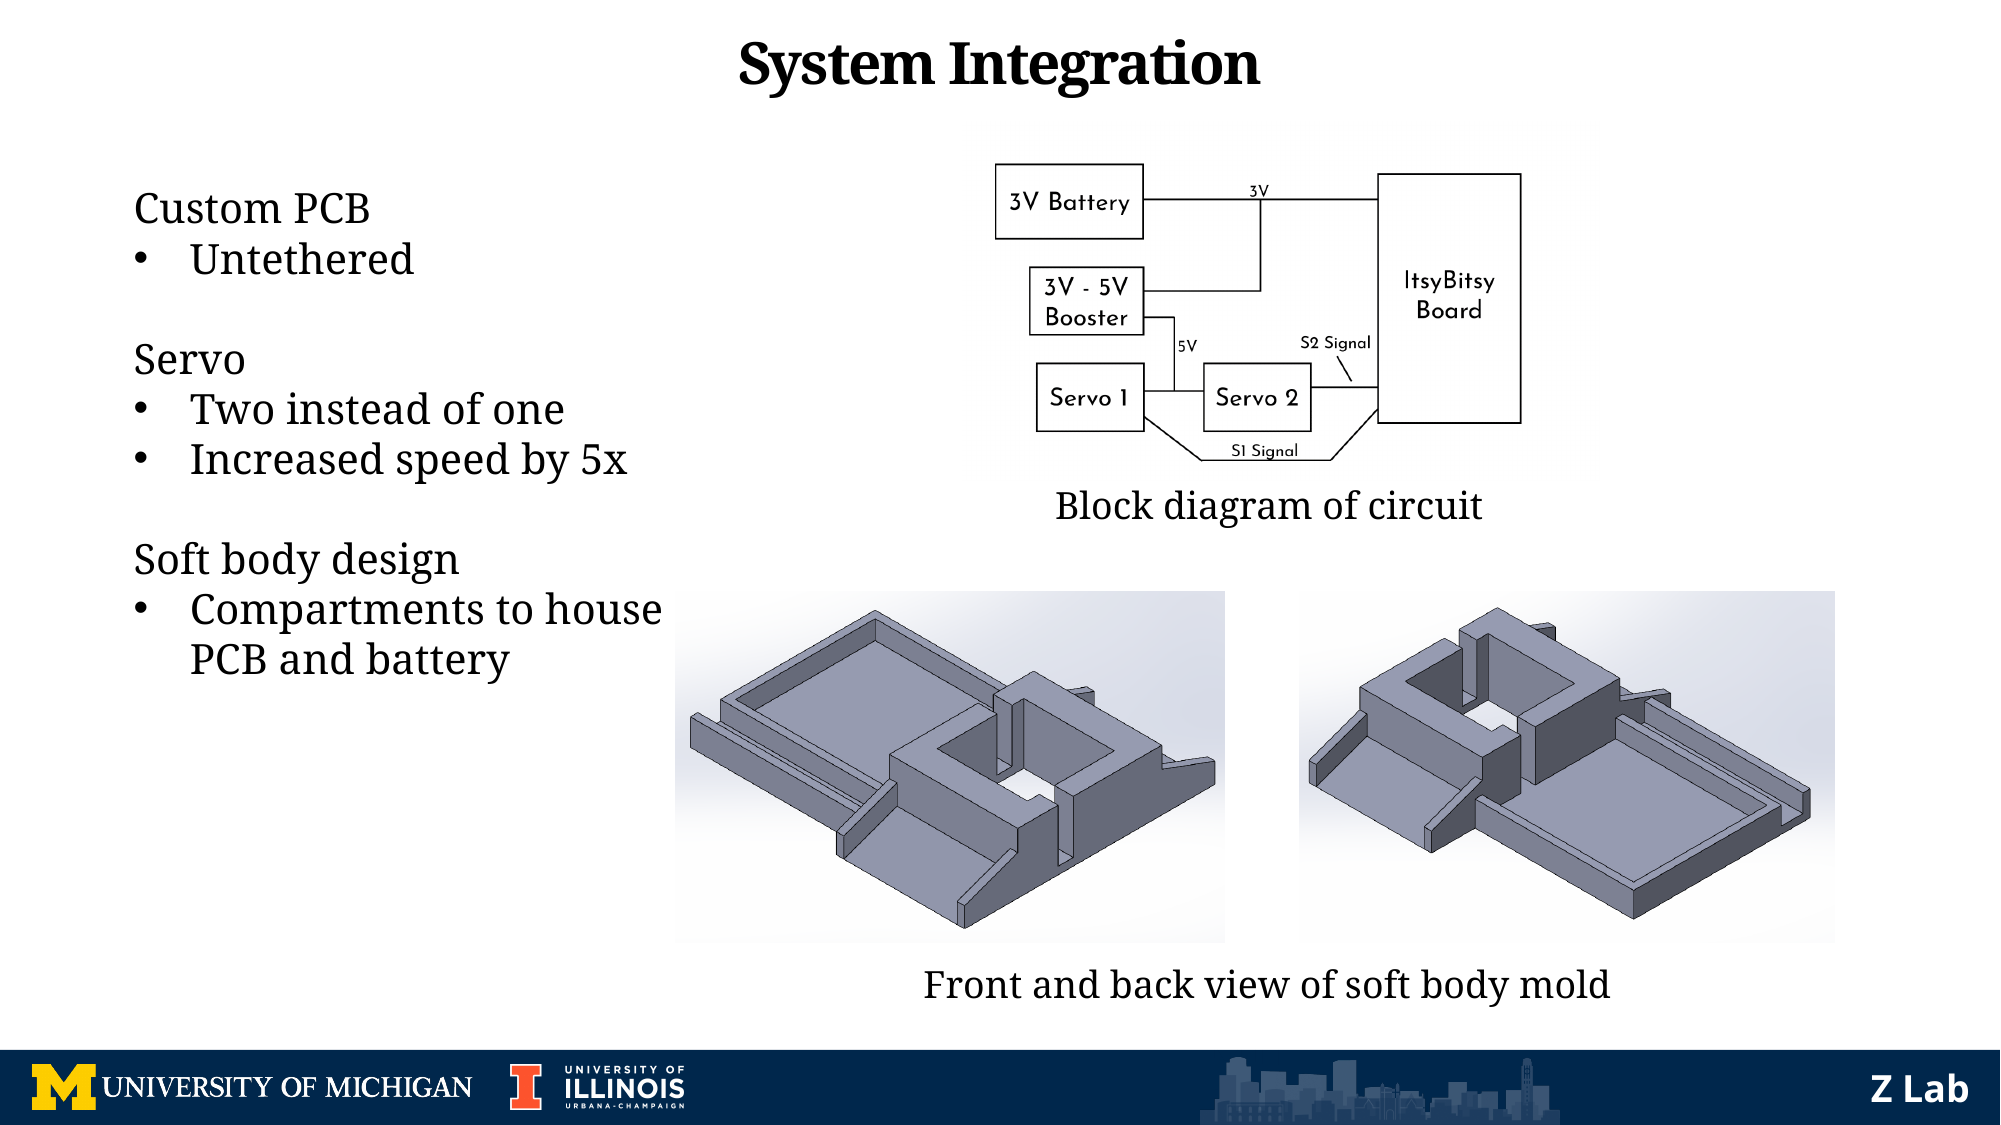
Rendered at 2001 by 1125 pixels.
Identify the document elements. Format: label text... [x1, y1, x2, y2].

picture [510, 1064, 684, 1110]
text_box Front and back view of soft body mold [908, 953, 1627, 1014]
picture [30, 1064, 474, 1110]
picture [1200, 1049, 1560, 1125]
text_box Block diagram of circuit [1040, 491, 1499, 535]
text_box Custom PCB Untethered Servo Two instead of one Increased speed by 5x Soft body design Compartments to house PCB and battery [118, 174, 1882, 740]
title System Integration [0, 1, 2000, 122]
picture [962, 121, 1601, 481]
picture [1299, 590, 1835, 943]
picture [674, 590, 1226, 943]
